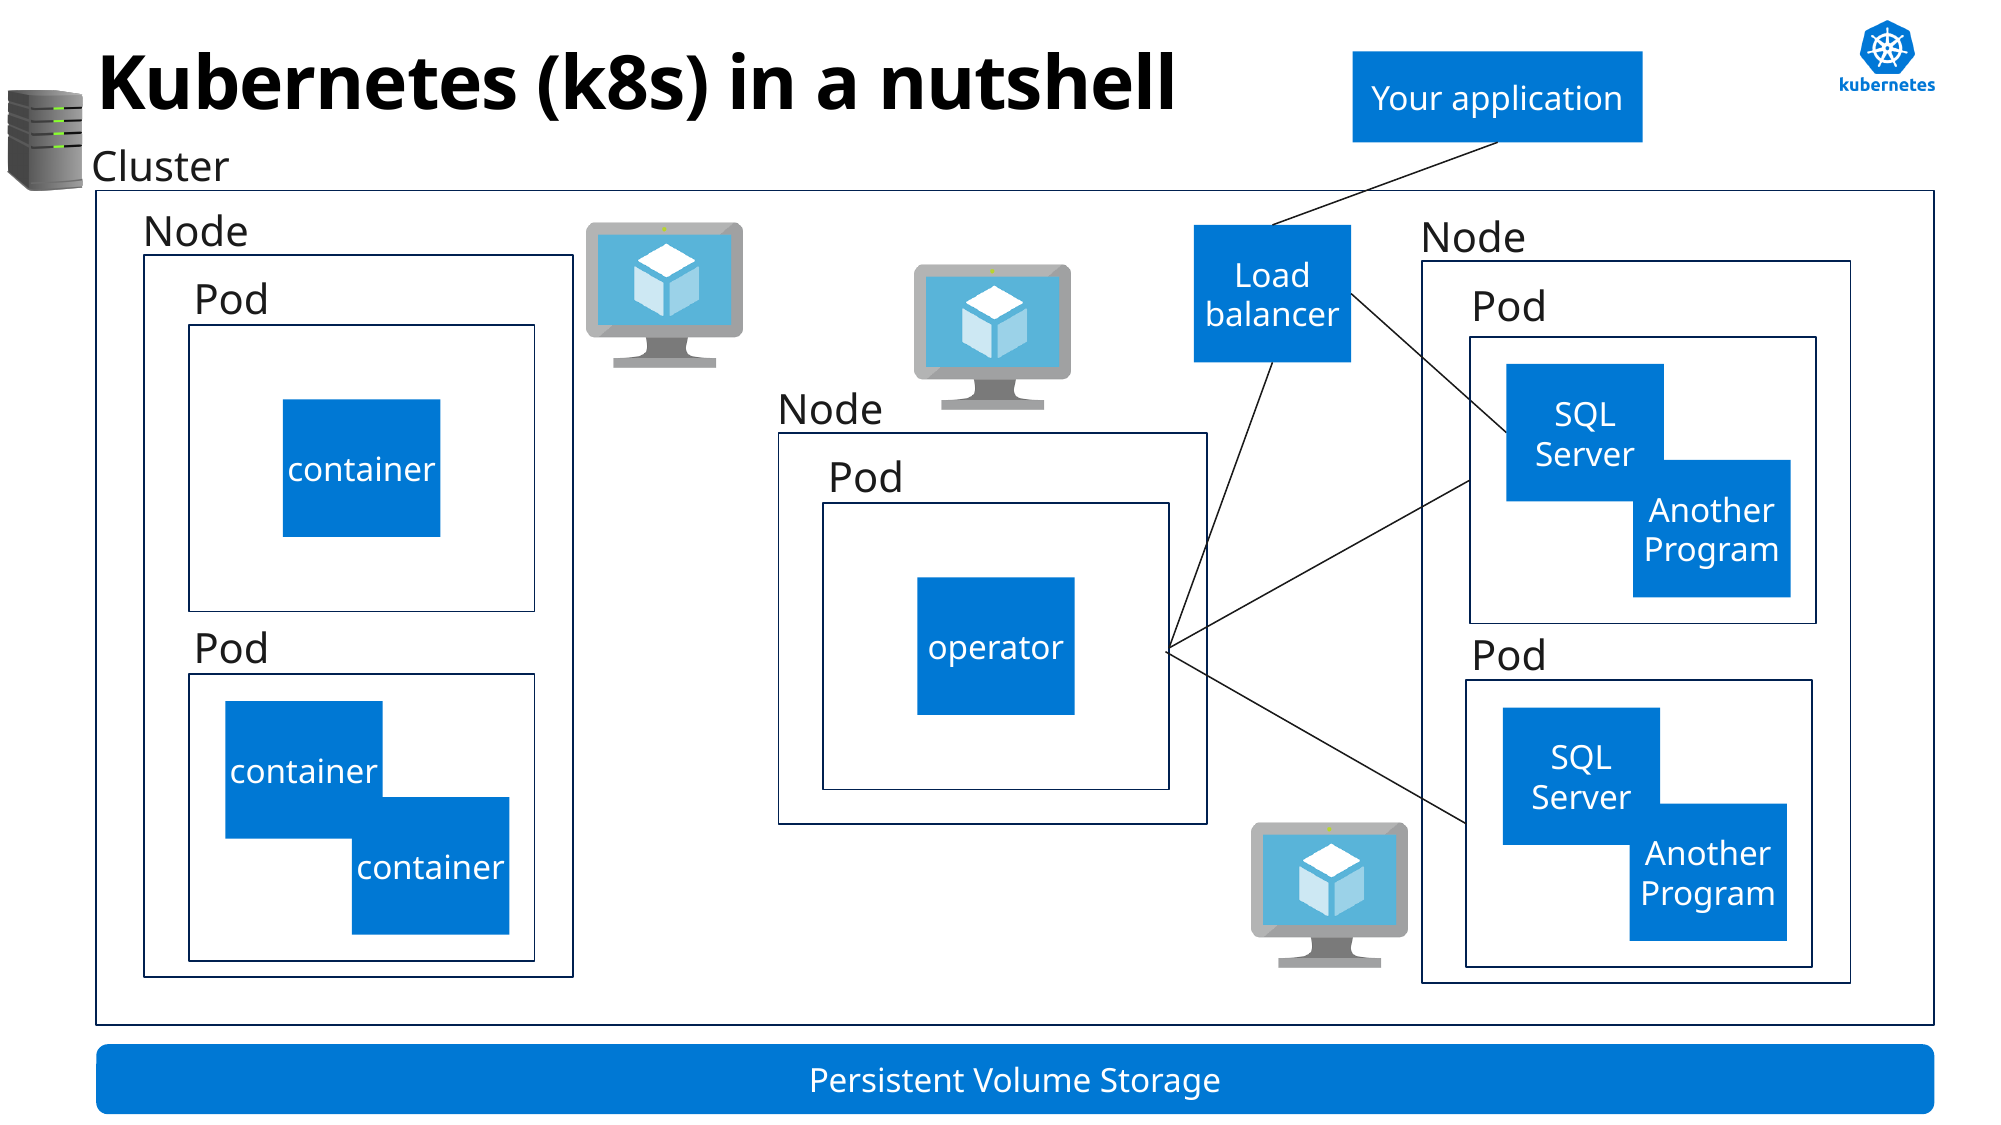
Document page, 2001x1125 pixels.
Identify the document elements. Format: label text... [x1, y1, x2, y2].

text_box [1465, 679, 1813, 968]
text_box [1350, 293, 1507, 433]
text_box [95, 190, 1935, 1026]
text_box [778, 432, 1208, 825]
text_box Pod [1471, 279, 1548, 330]
text_box Pod [193, 273, 270, 324]
text_box [1469, 336, 1817, 624]
picture [1840, 20, 1935, 91]
title Kubernetes (k8s) in a nutshell [96, 34, 1904, 126]
text_box Another Program [1632, 459, 1791, 598]
text_box Pod [827, 451, 905, 502]
text_box [188, 673, 535, 962]
text_box [188, 324, 535, 612]
text_box Another Program [1629, 803, 1788, 942]
text_box Node [1420, 210, 1527, 261]
picture [1251, 816, 1409, 973]
text_box Pod [193, 622, 270, 673]
text_box Cluster [91, 140, 230, 191]
picture [585, 216, 743, 374]
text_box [1272, 141, 1498, 226]
text_box container [224, 700, 384, 839]
text_box [143, 254, 574, 978]
text_box [822, 502, 1170, 790]
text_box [1165, 651, 1467, 824]
text_box Your application [1352, 51, 1644, 143]
picture [914, 258, 1072, 416]
text_box SQL Server [1506, 363, 1665, 502]
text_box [1168, 479, 1471, 649]
text_box operator [916, 576, 1076, 716]
text_box Pod [1471, 628, 1548, 679]
text_box Persistent Volume Storage [95, 1043, 1936, 1116]
text_box [1421, 260, 1851, 984]
text_box Load balancer [1193, 224, 1352, 363]
text_box SQL Server [1502, 707, 1661, 846]
picture [7, 89, 83, 191]
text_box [1168, 362, 1273, 479]
text_box container [282, 398, 441, 538]
text_box Node [142, 204, 249, 255]
text_box Node [777, 382, 884, 433]
